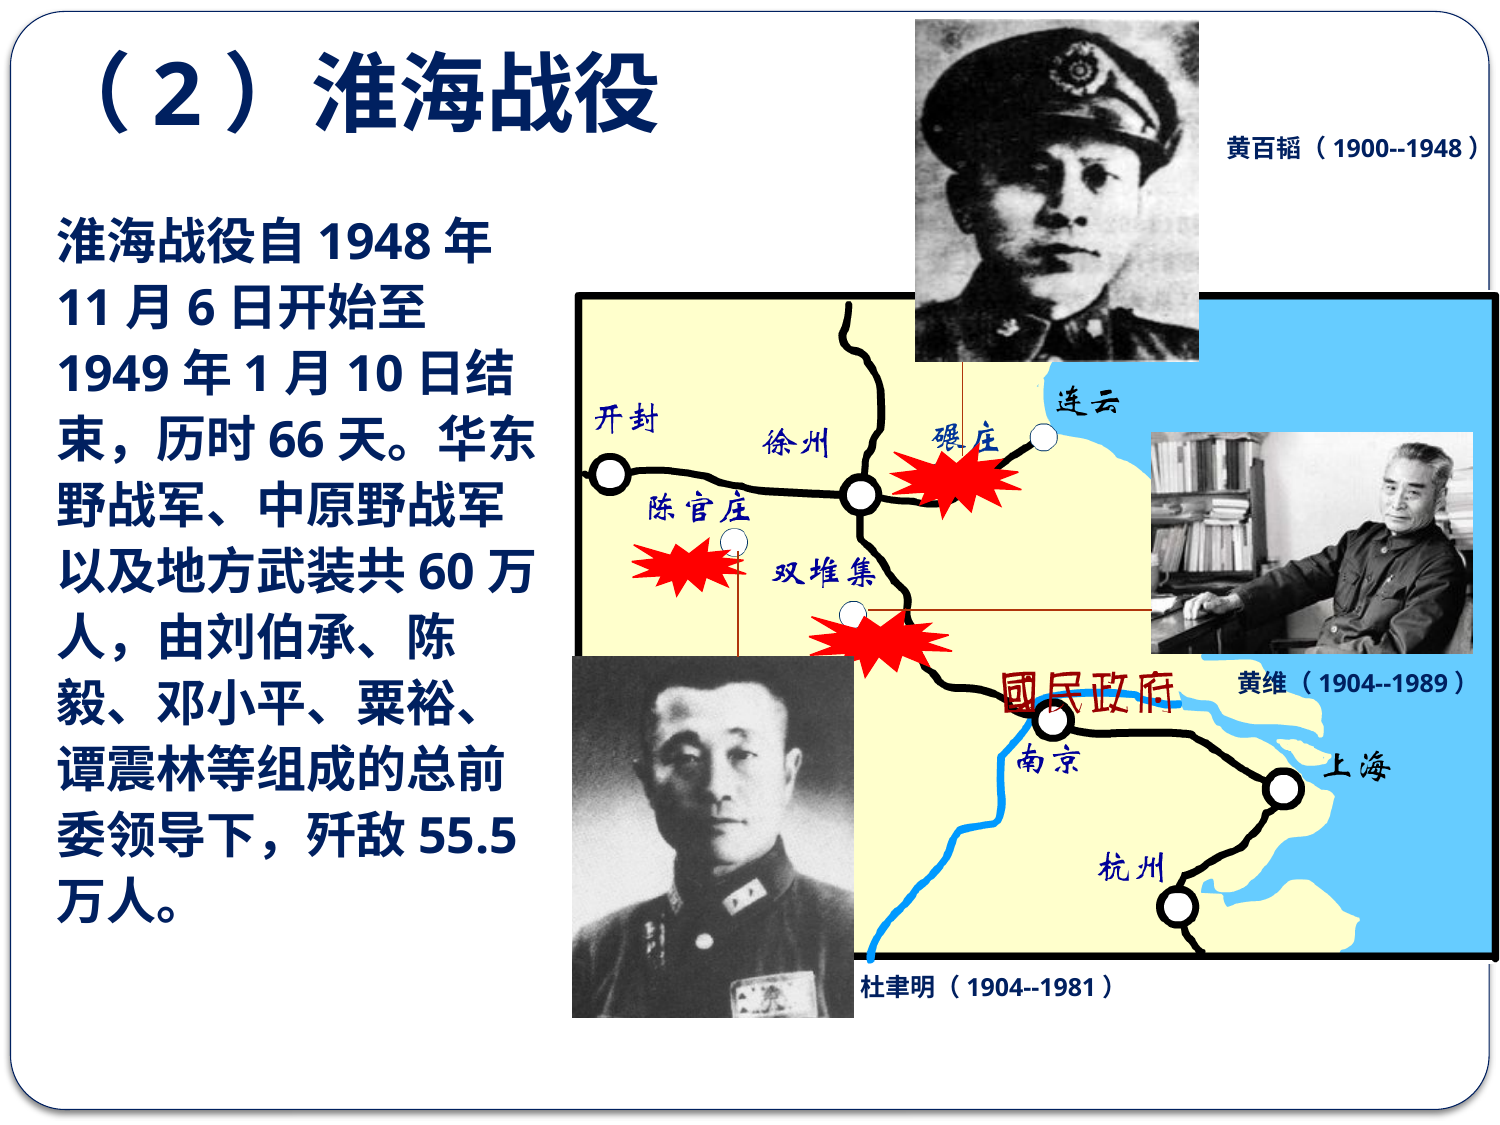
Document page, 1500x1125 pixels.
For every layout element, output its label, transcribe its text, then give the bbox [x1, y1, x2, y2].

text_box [867, 432, 1477, 703]
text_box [572, 550, 1132, 1018]
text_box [1136, 465, 1500, 964]
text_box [572, 290, 909, 549]
text_box （2）淮海战役 [29, 30, 909, 197]
text_box 淮海战役自1948年11月6日开始至1949年1月10日结束，历时66天。华东野战军、中原野战军以及地方武装共60万人，由刘伯承、陈毅、邓小平、粟裕、谭震林等组成的总前委领导下，歼敌55.5万人。 [41, 196, 561, 937]
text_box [915, 18, 1500, 457]
